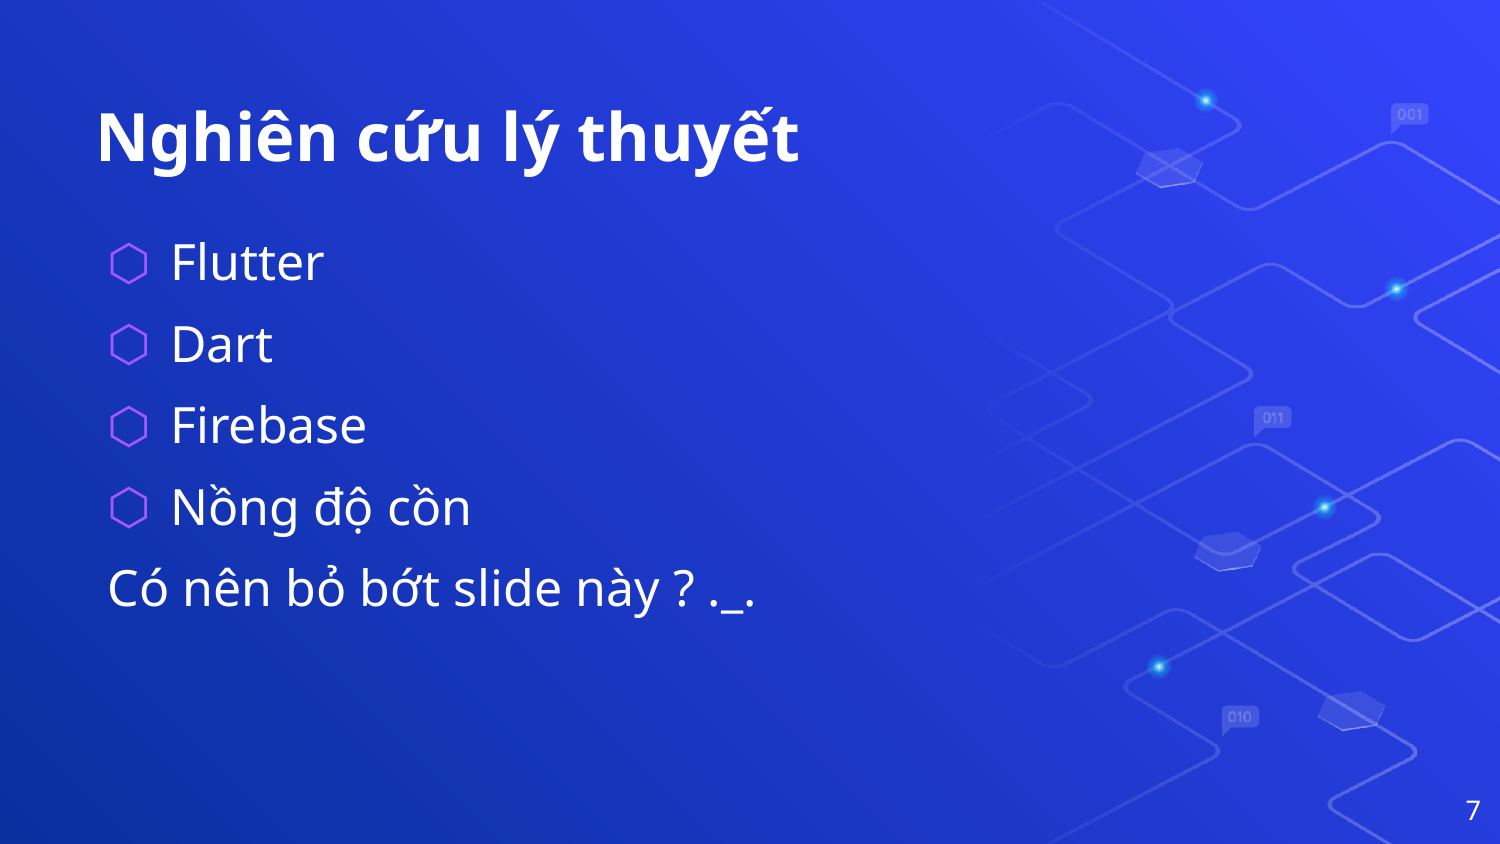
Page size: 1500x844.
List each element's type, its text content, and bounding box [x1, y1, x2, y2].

slide_number 7 [1391, 779, 1482, 844]
picture [0, 0, 1500, 844]
title Nghiên cứu lý thuyết [95, 33, 1082, 175]
list Flutter Dart Firebase Nồng độ cồn Có nên bỏ bớt slide này ? ._. [95, 221, 1082, 741]
